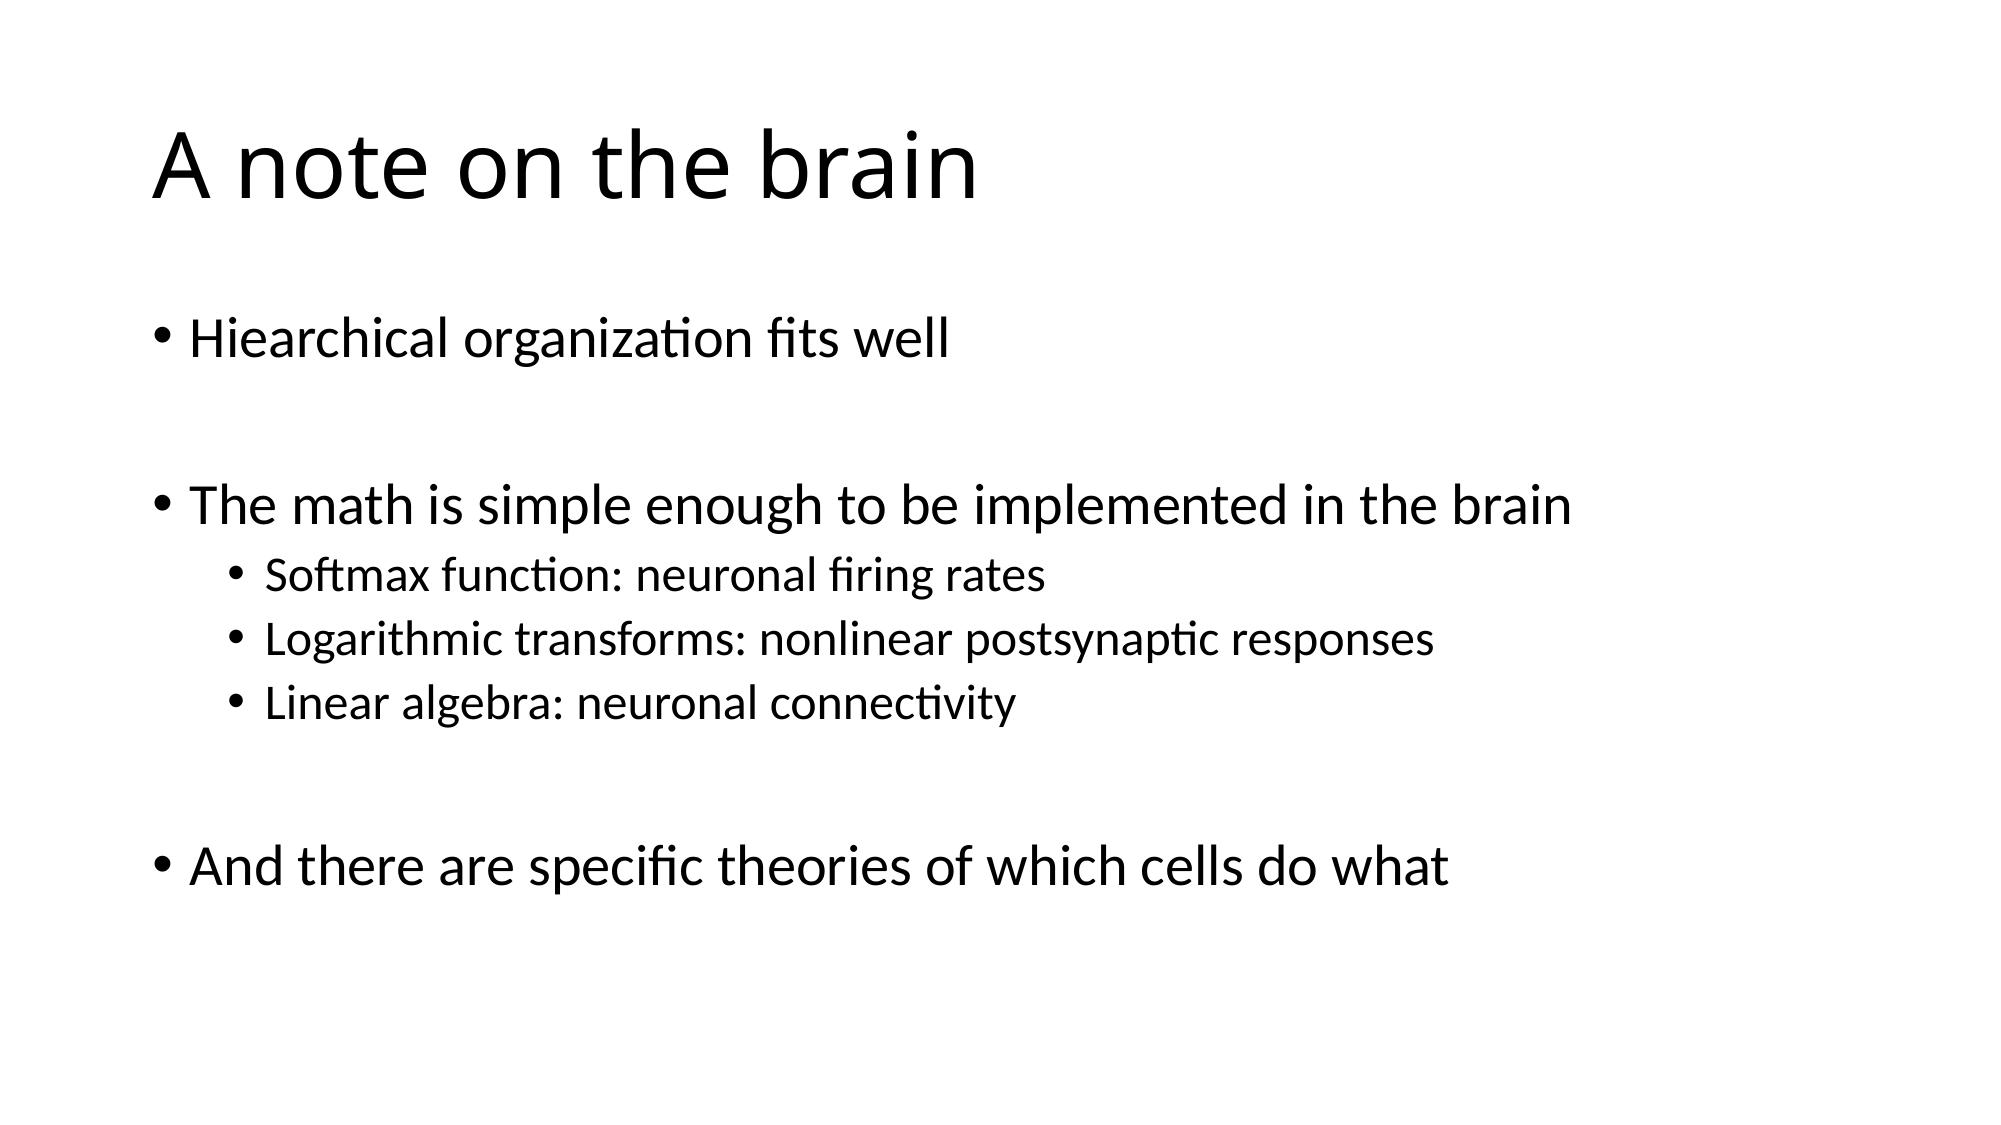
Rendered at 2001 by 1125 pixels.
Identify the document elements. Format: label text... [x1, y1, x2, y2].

title A note on the brain [137, 59, 1863, 278]
list Hiearchical organization fits well The math is simple enough to be implemented in the brain Softmax function: neuronal firing rates Logarithmic transforms: nonlinear postsynaptic responses Linear algebra: neuronal connectivity And there are specific theories of which cells do what [137, 299, 1863, 1014]
